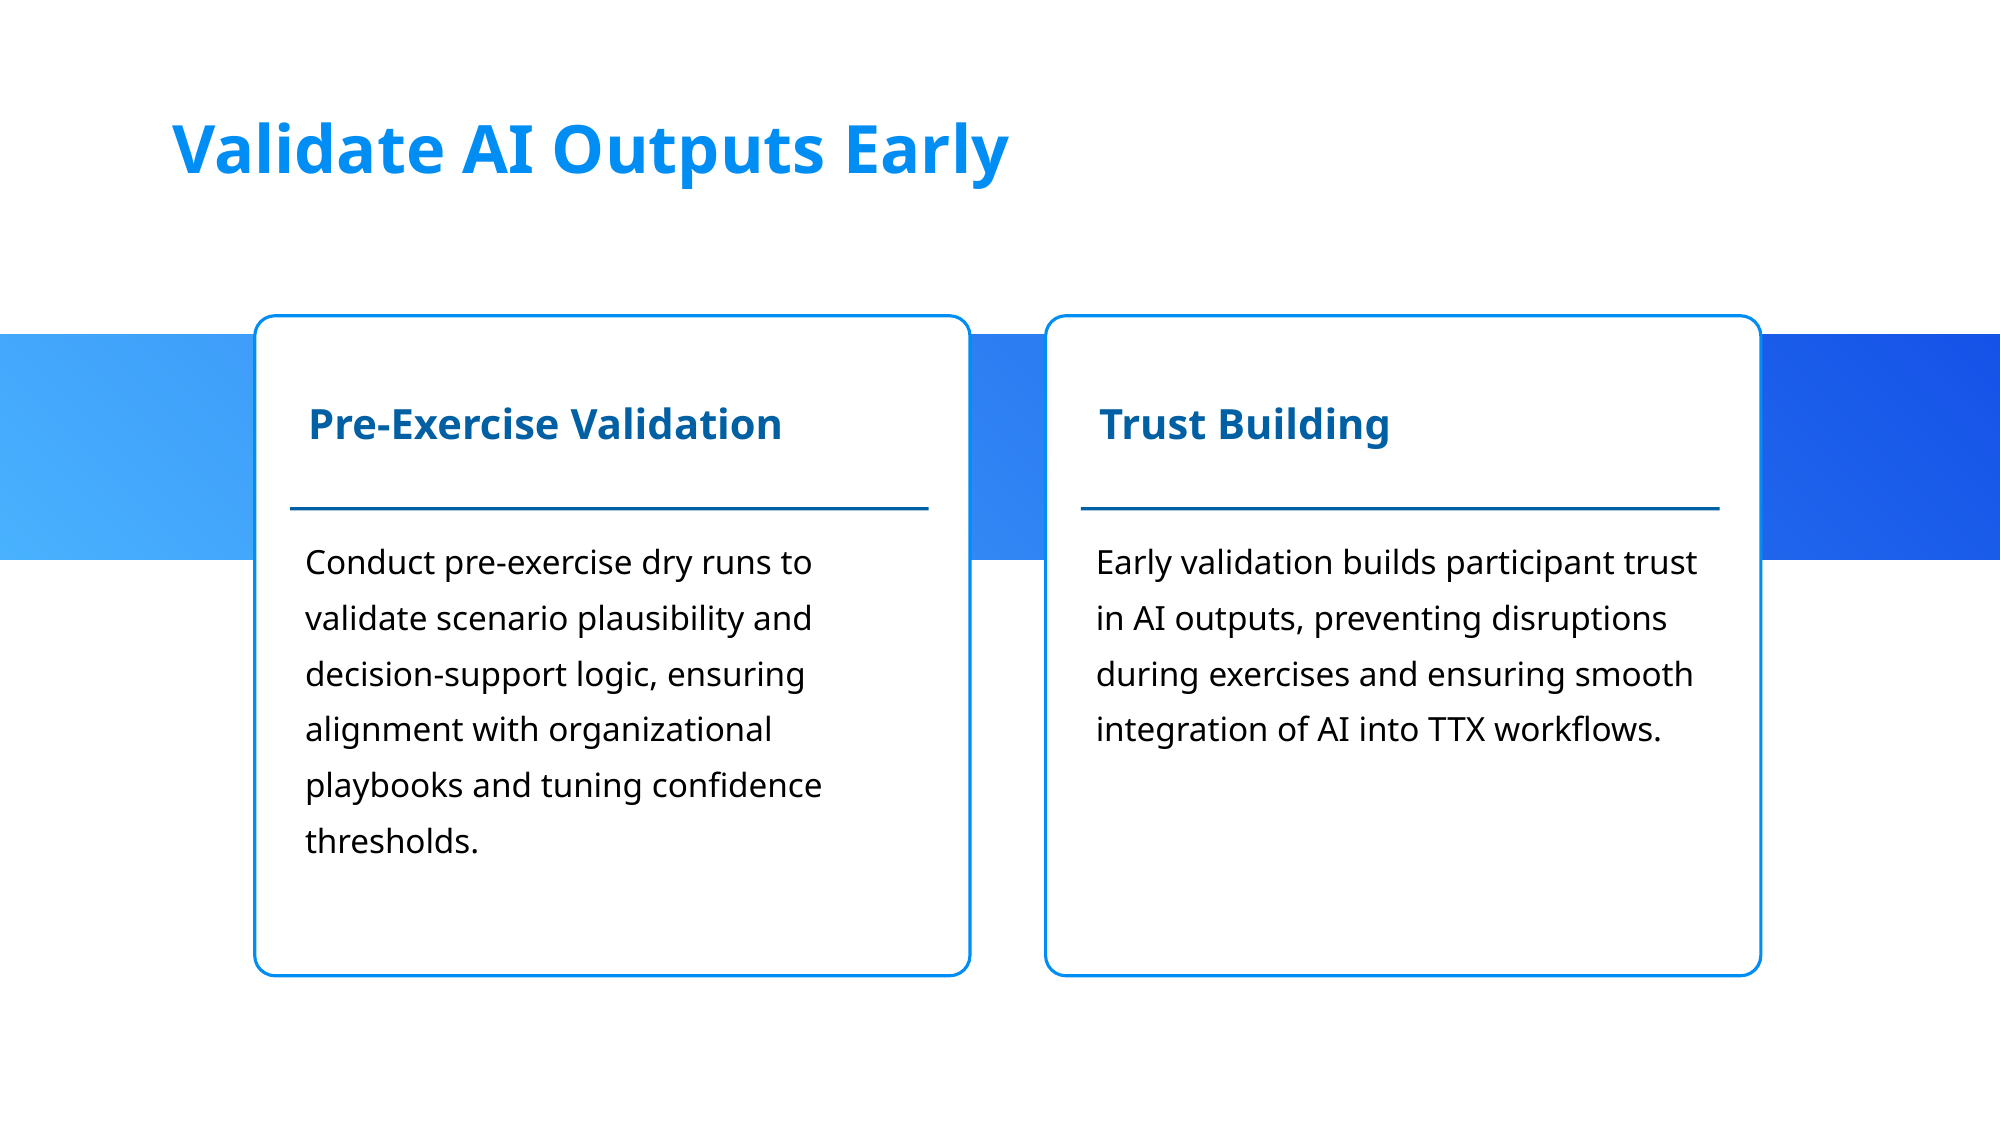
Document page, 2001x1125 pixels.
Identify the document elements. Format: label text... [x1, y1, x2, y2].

text_box Conduct pre-exercise dry runs to validate scenario plausibility and decision-support logic, ensuring alignment with organizational playbooks and tuning confidence thresholds. [290, 517, 929, 868]
text_box [254, 315, 970, 976]
text_box [0, 334, 254, 560]
text_box [970, 334, 1045, 560]
text_box [1045, 315, 1761, 976]
text_box Trust Building [1084, 390, 1723, 456]
text_box [1761, 334, 2000, 560]
text_box Pre-Exercise Validation [293, 390, 932, 456]
text_box Early validation builds participant trust in AI outputs, preventing disruptions during exercises and ensuring smooth integration of AI into TTX workflows. [1080, 517, 1720, 756]
text_box Validate AI Outputs Early [157, 98, 1765, 194]
